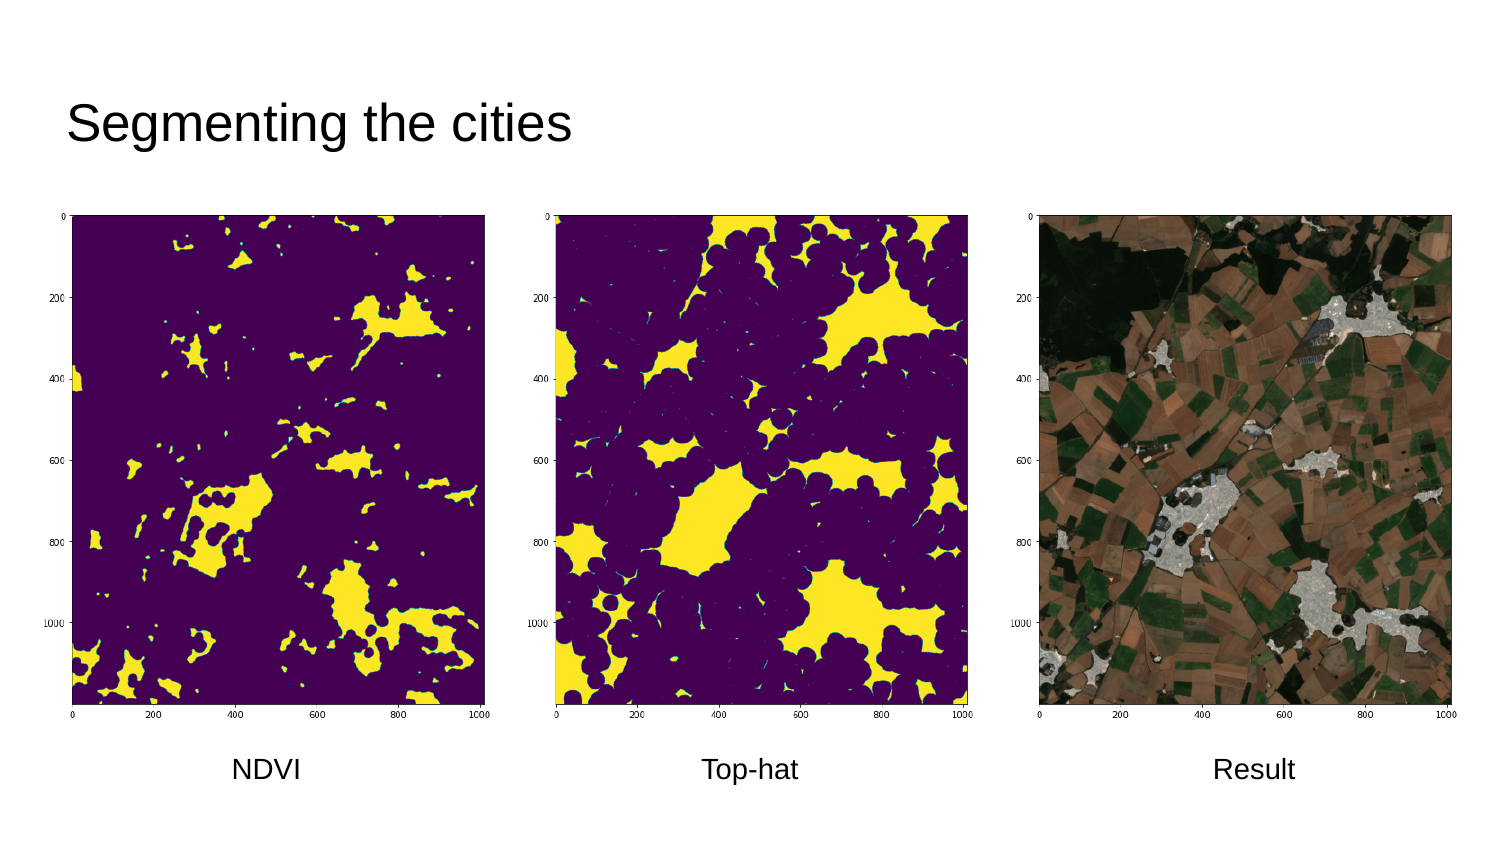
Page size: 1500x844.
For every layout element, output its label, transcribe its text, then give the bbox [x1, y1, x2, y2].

picture [520, 206, 980, 726]
text_box Result [1172, 735, 1337, 801]
text_box Top-hat [667, 735, 833, 801]
picture [1003, 206, 1464, 726]
title Segmenting the cities [51, 72, 1449, 167]
text_box NDVI [205, 735, 328, 801]
picture [36, 206, 497, 726]
